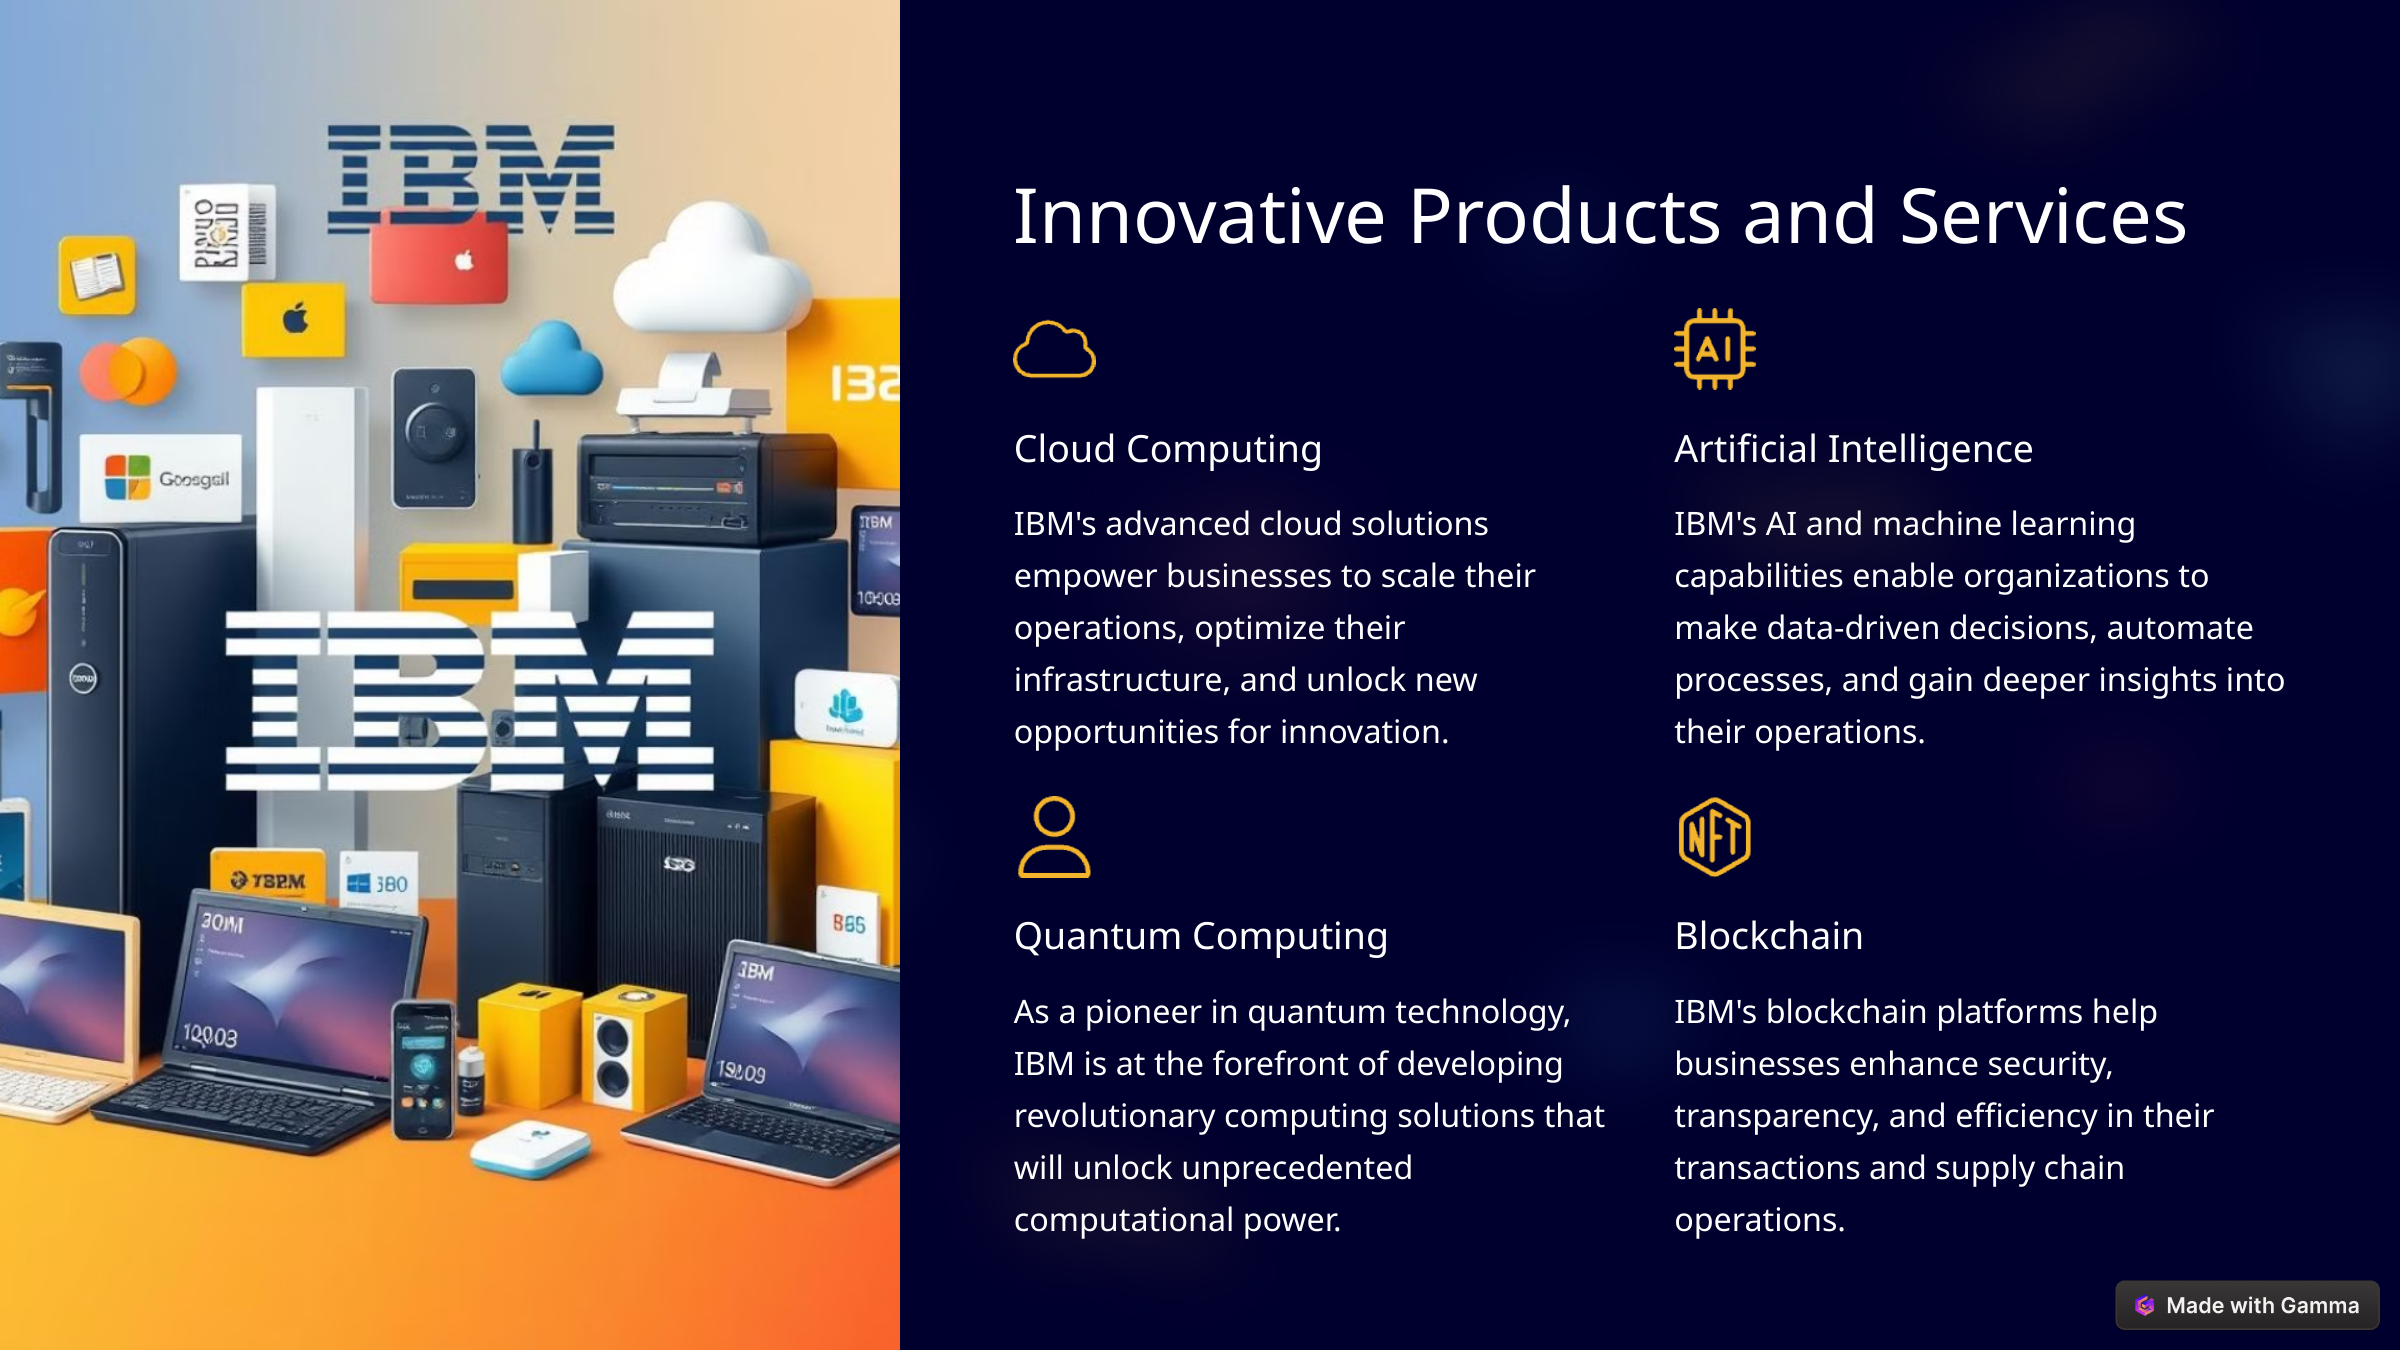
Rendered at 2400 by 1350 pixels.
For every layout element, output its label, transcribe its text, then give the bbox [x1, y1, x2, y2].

picture [1013, 308, 1096, 391]
text_box IBM's blockchain platforms help businesses enhance security, transparency, and efficiency in their transactions and supply chain operations. [1674, 977, 2286, 1186]
picture [1674, 308, 1756, 391]
text_box Cloud Computing [1013, 422, 1398, 471]
text_box Blockchain [1674, 910, 2058, 958]
text_box IBM's advanced cloud solutions empower businesses to scale their operations, optimize their infrastructure, and unlock new opportunities for innovation. [1013, 490, 1626, 699]
text_box As a pioneer in quantum technology, IBM is at the forefront of developing revolutionary computing solutions that will unlock unprecedented computational power. [1013, 977, 1626, 1186]
picture [1013, 796, 1096, 878]
text_box Innovative Products and Services [1013, 164, 2165, 260]
text_box Quantum Computing [1013, 910, 1398, 958]
picture [2106, 1271, 2389, 1339]
picture [0, 0, 900, 1350]
text_box IBM's AI and machine learning capabilities enable organizations to make data-driven decisions, automate processes, and gain deeper insights into their operations. [1674, 490, 2286, 699]
text_box Artificial Intelligence [1674, 422, 2058, 471]
picture [1674, 796, 1756, 878]
